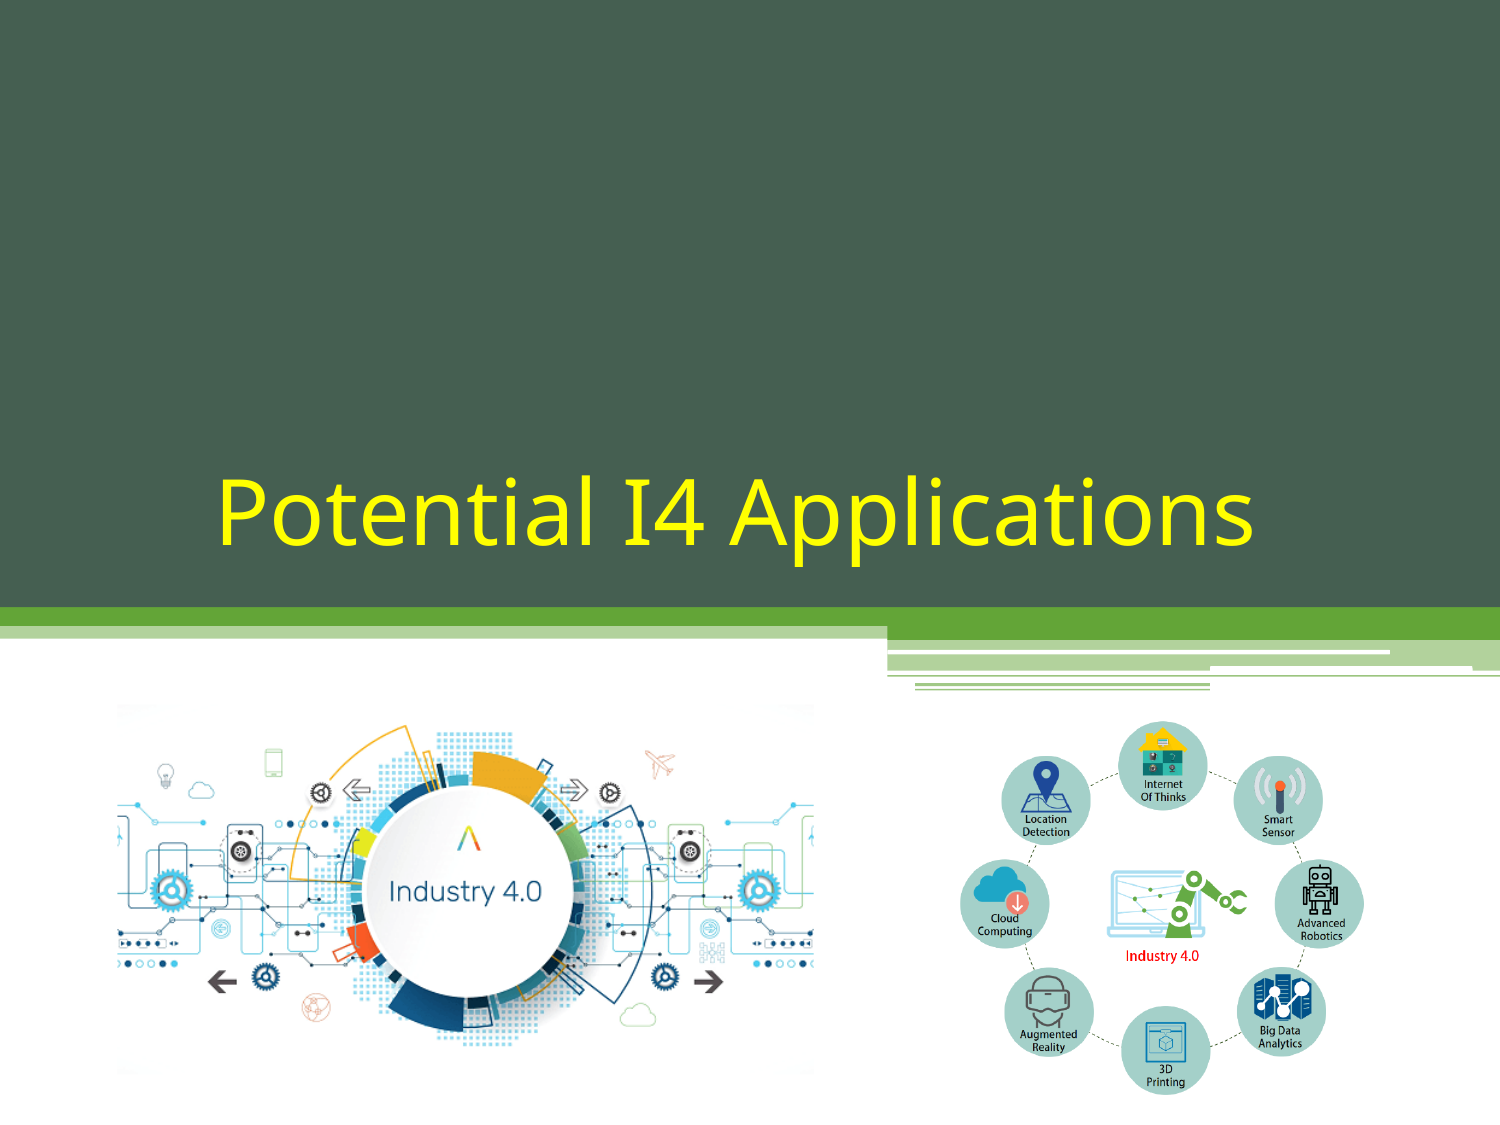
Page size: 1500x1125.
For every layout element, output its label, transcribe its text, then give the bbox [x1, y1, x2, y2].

picture [939, 718, 1388, 1098]
title Potential I4 Applications [38, 159, 1458, 572]
picture [38, 683, 916, 1097]
